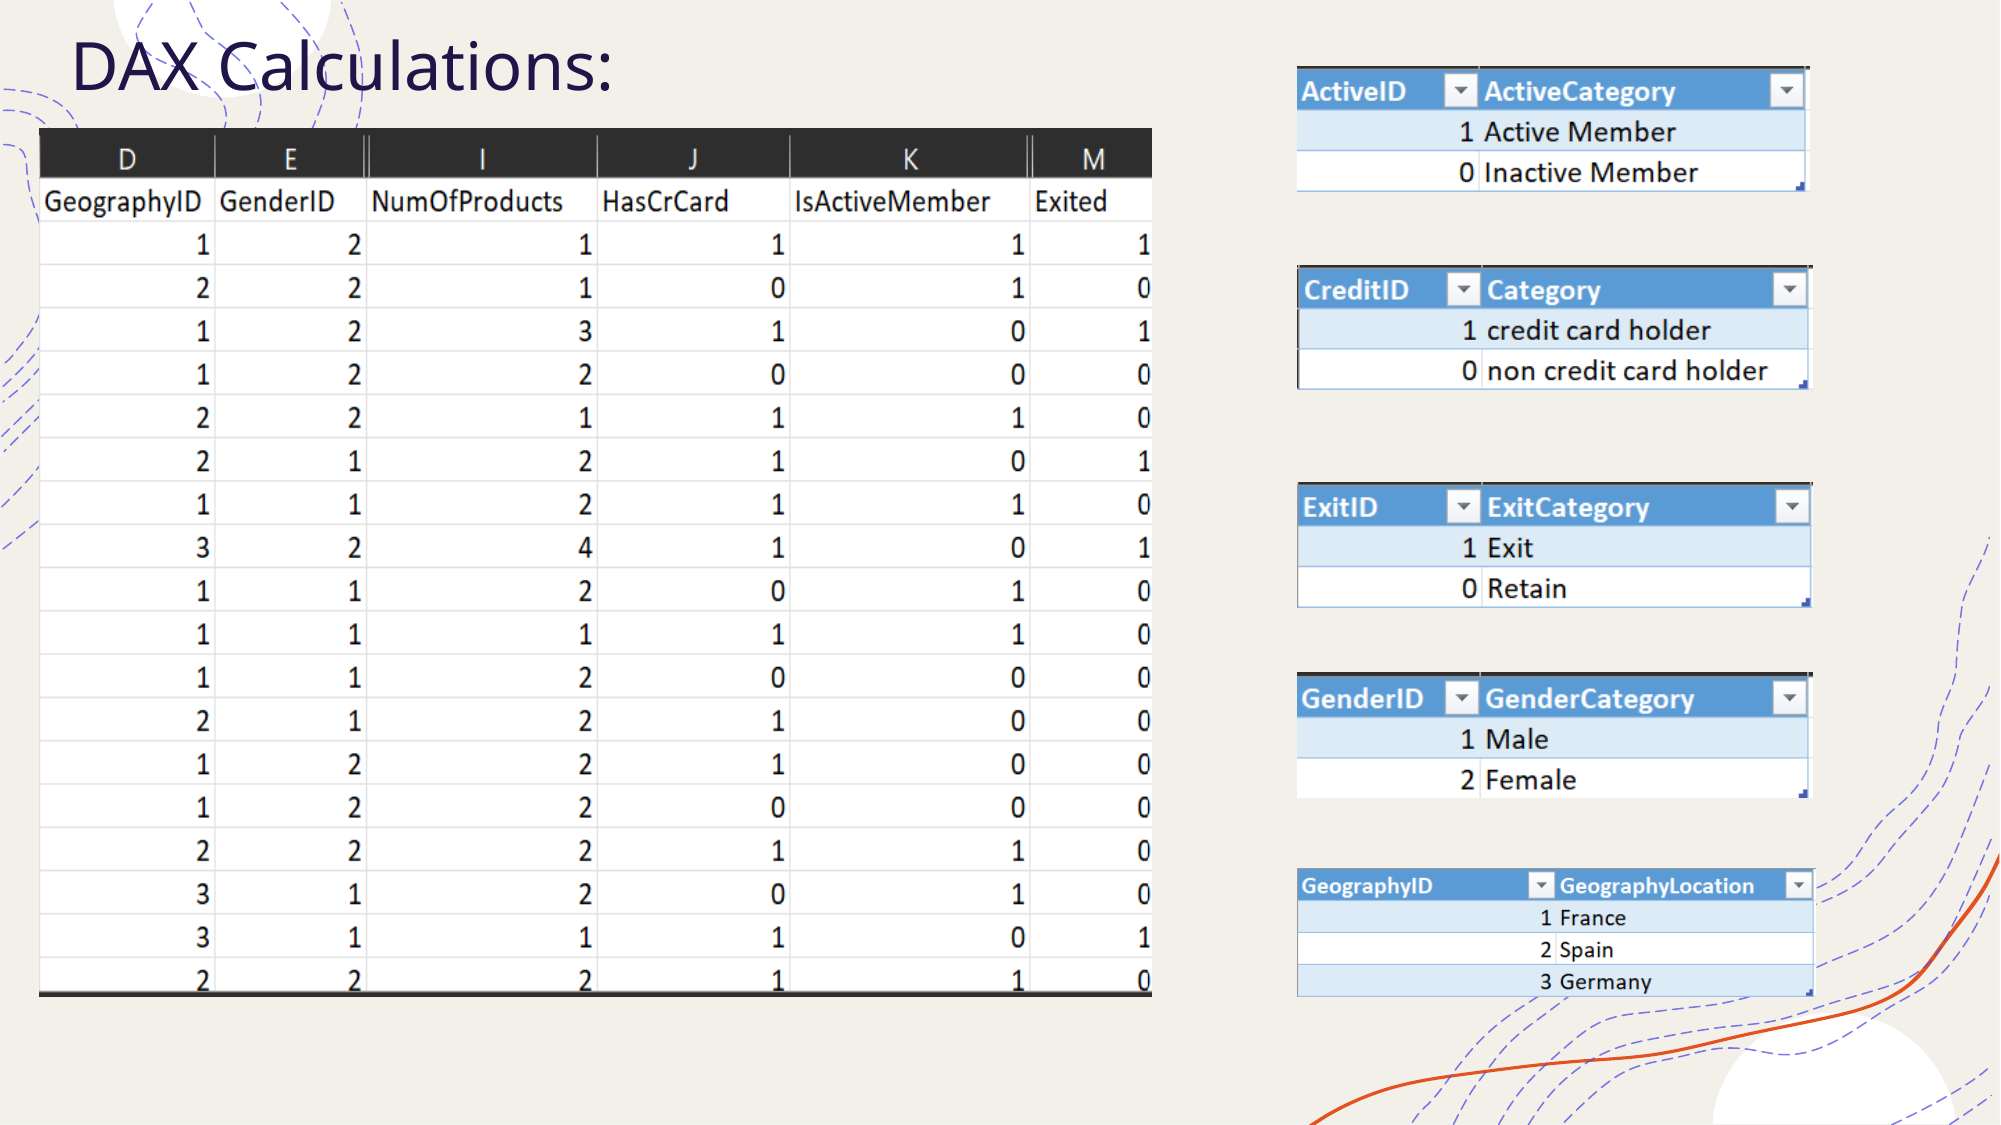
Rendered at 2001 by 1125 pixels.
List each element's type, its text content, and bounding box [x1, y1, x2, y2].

title DAX Calculations: [55, 16, 1781, 112]
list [39, 128, 1152, 997]
picture [1297, 482, 1813, 608]
picture [1297, 868, 1816, 997]
picture [1297, 265, 1813, 390]
picture [1297, 672, 1813, 798]
picture [1297, 66, 1811, 192]
